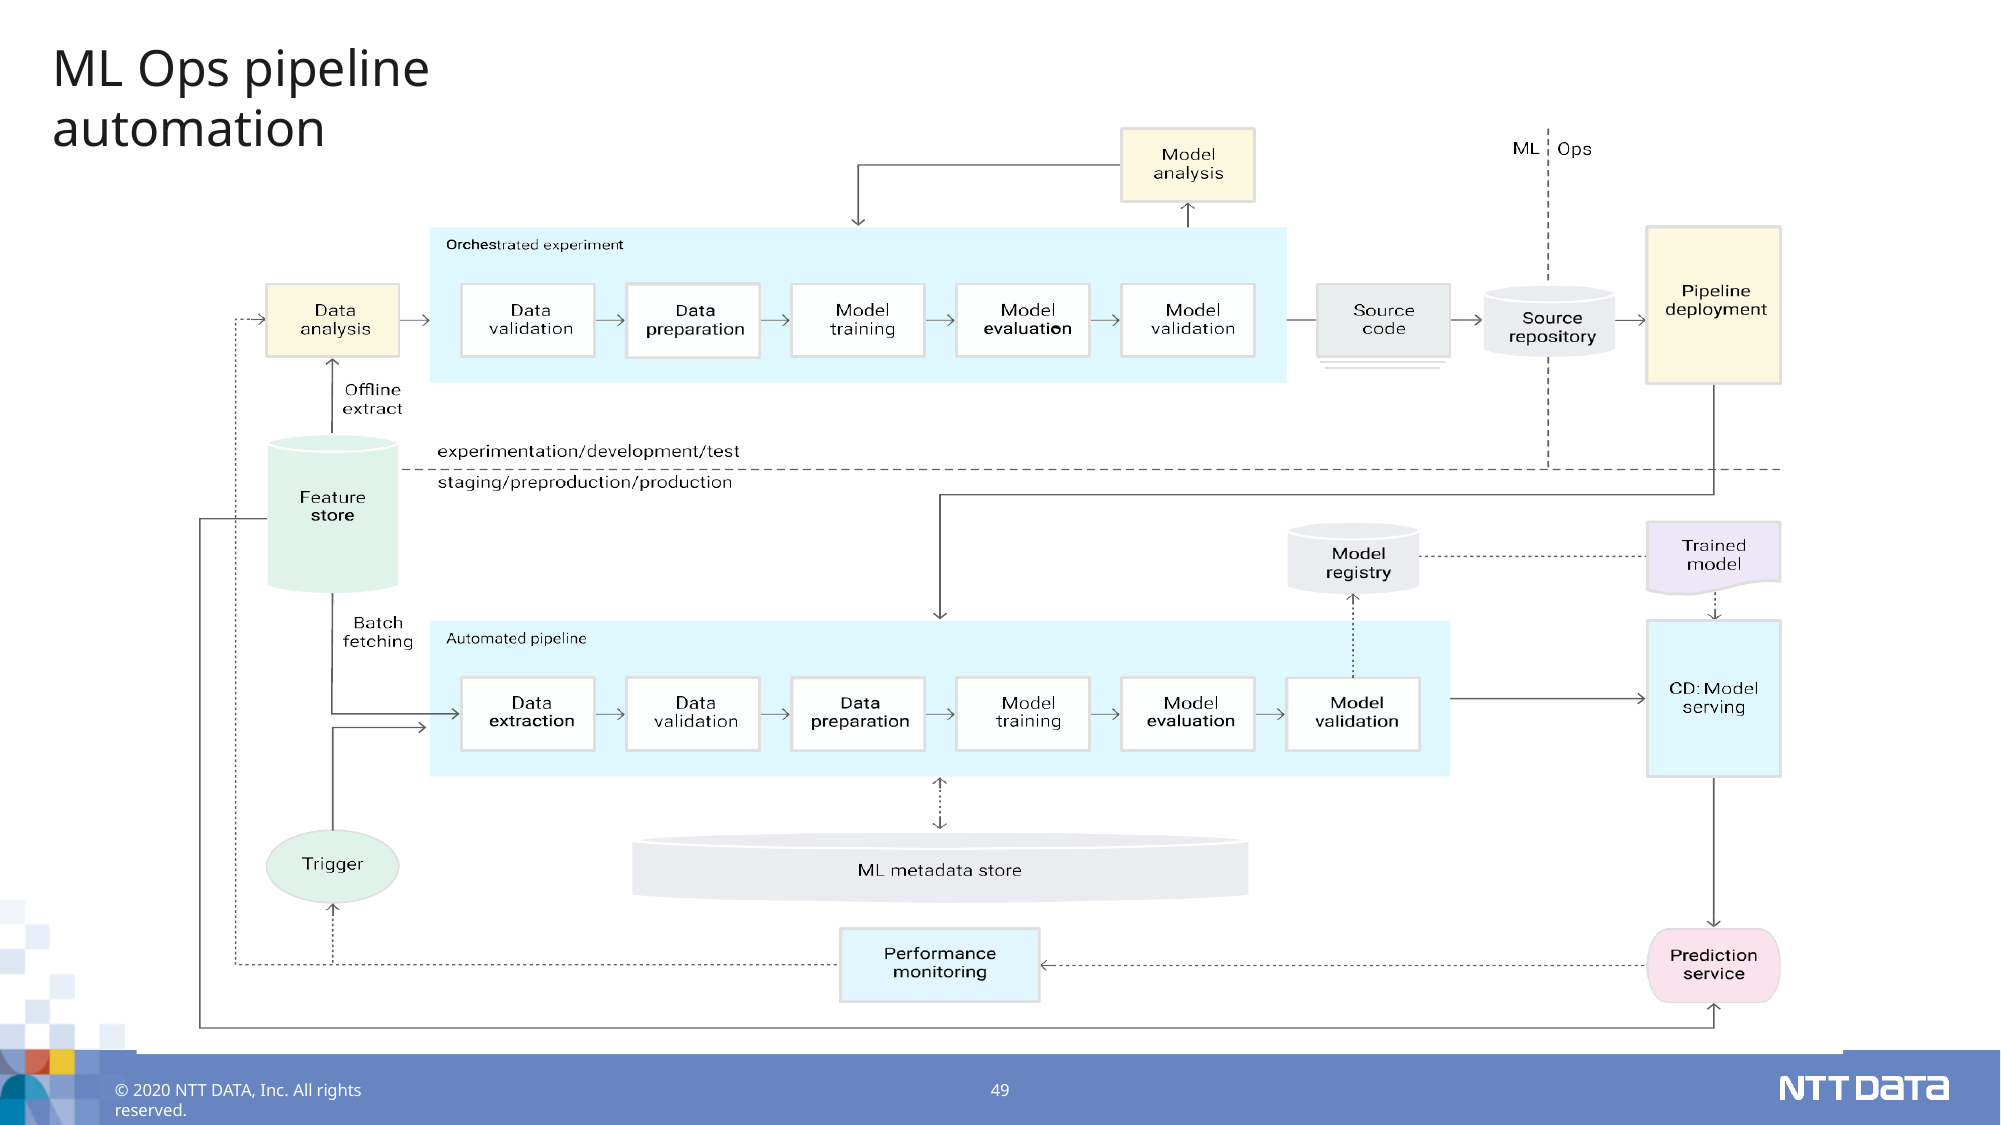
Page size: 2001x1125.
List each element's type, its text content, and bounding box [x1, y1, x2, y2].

title ML Ops pipeline automation [50, 34, 676, 100]
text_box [0, 102, 2000, 1125]
